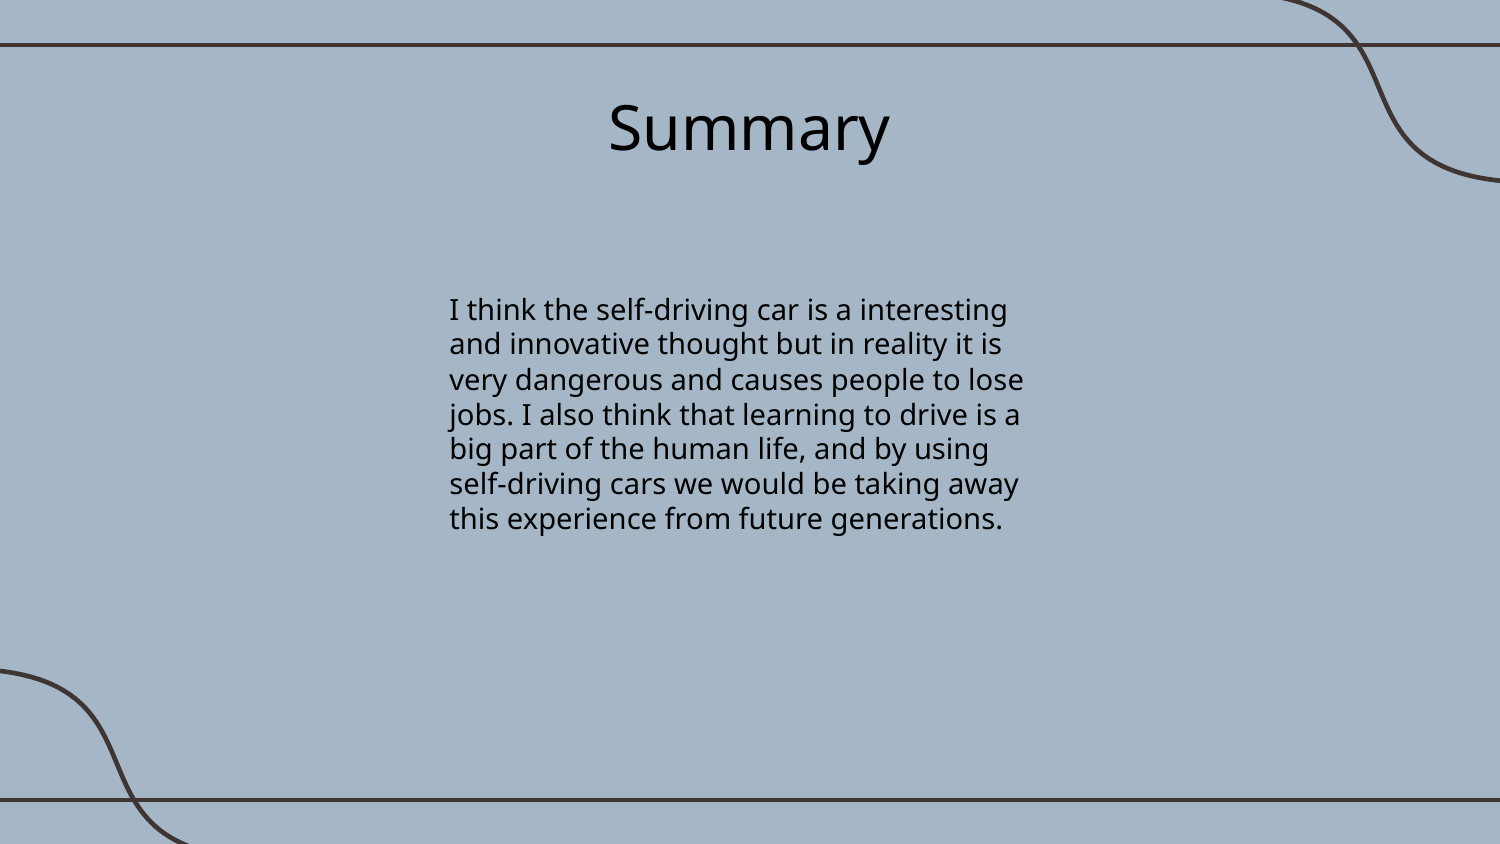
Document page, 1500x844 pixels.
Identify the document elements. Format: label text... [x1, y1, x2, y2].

subtitle I think the self-driving car is a interesting and innovative thought but in reality it is very dangerous and causes people to lose jobs. I also think that learning to drive is a big part of the human life, and by using self-driving cars we would be taking away this experience from future generations. [434, 275, 1066, 667]
title Summary [284, 72, 1216, 167]
